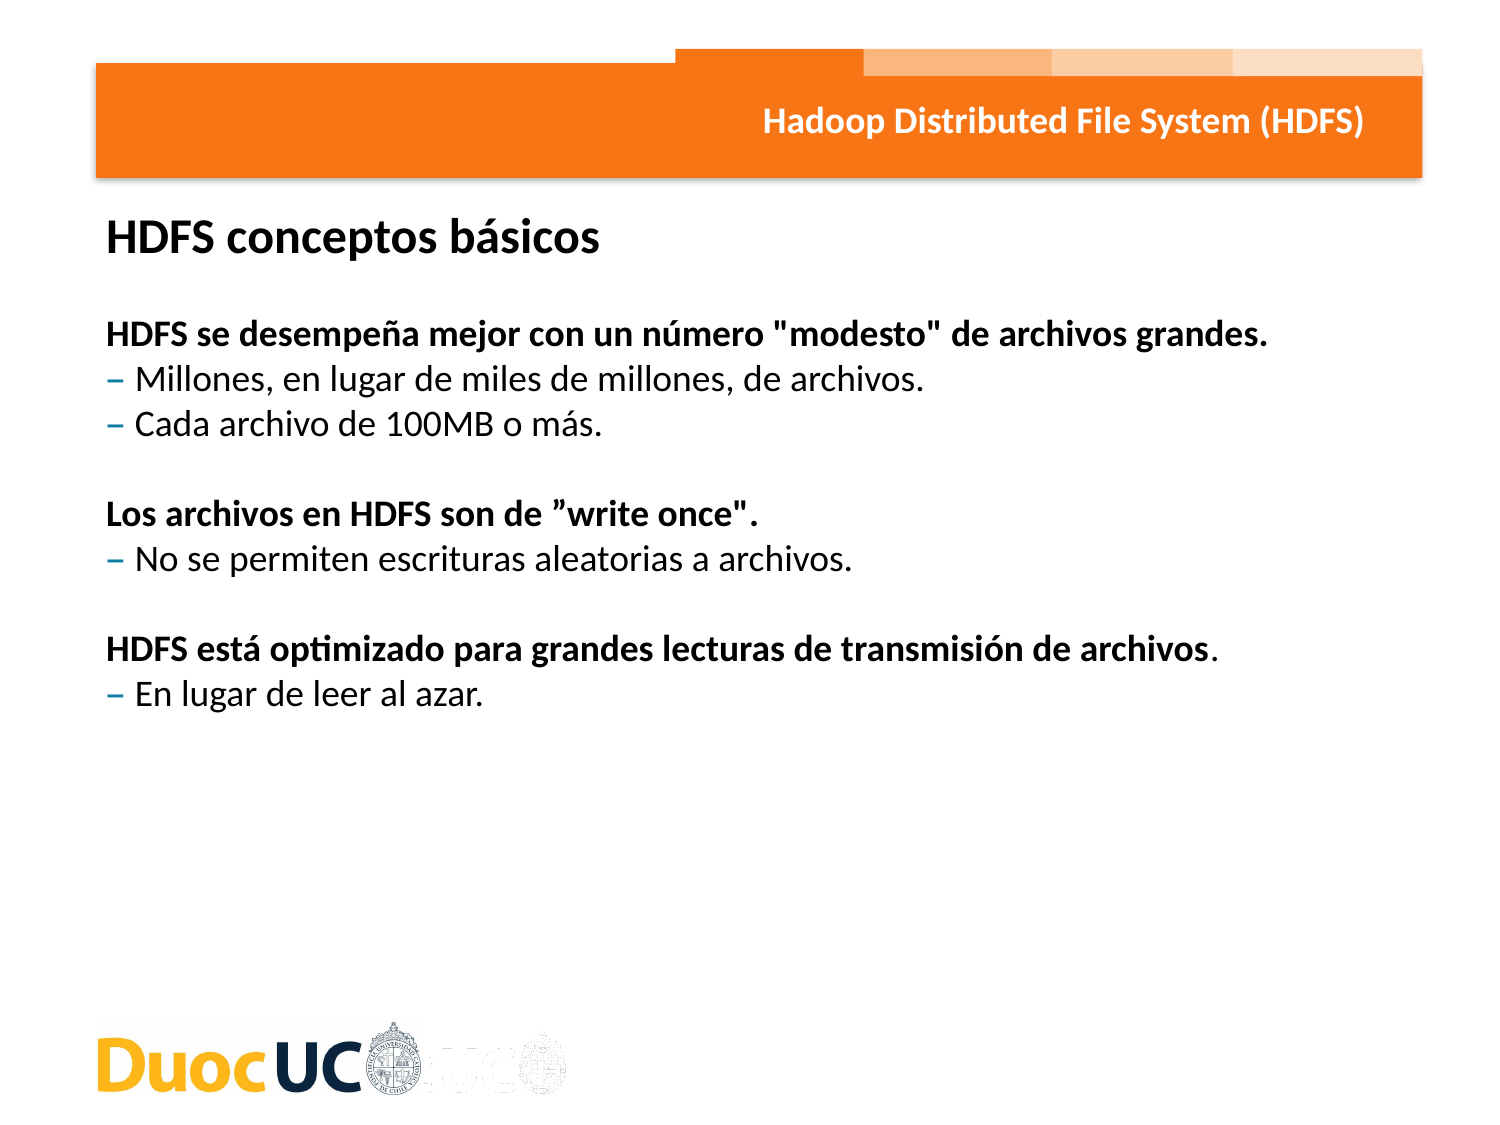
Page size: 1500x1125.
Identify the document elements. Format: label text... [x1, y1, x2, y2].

text_box Hadoop Distributed File System (HDFS) [688, 88, 1381, 149]
picture [96, 1021, 566, 1095]
text_box HDFS conceptos básicos HDFS se desempeña mejor con un número "modesto" de archivos grandes. – Millones, en lugar de miles de millones, de archivos. – Cada archivo de 100MB o más. Los archivos en HDFS son de ”write once". – No se permiten escrituras aleatorias a archivos. HDFS está optimizado para grandes lecturas de transmisión de archivos. – En lugar de leer al azar. [91, 196, 1425, 722]
